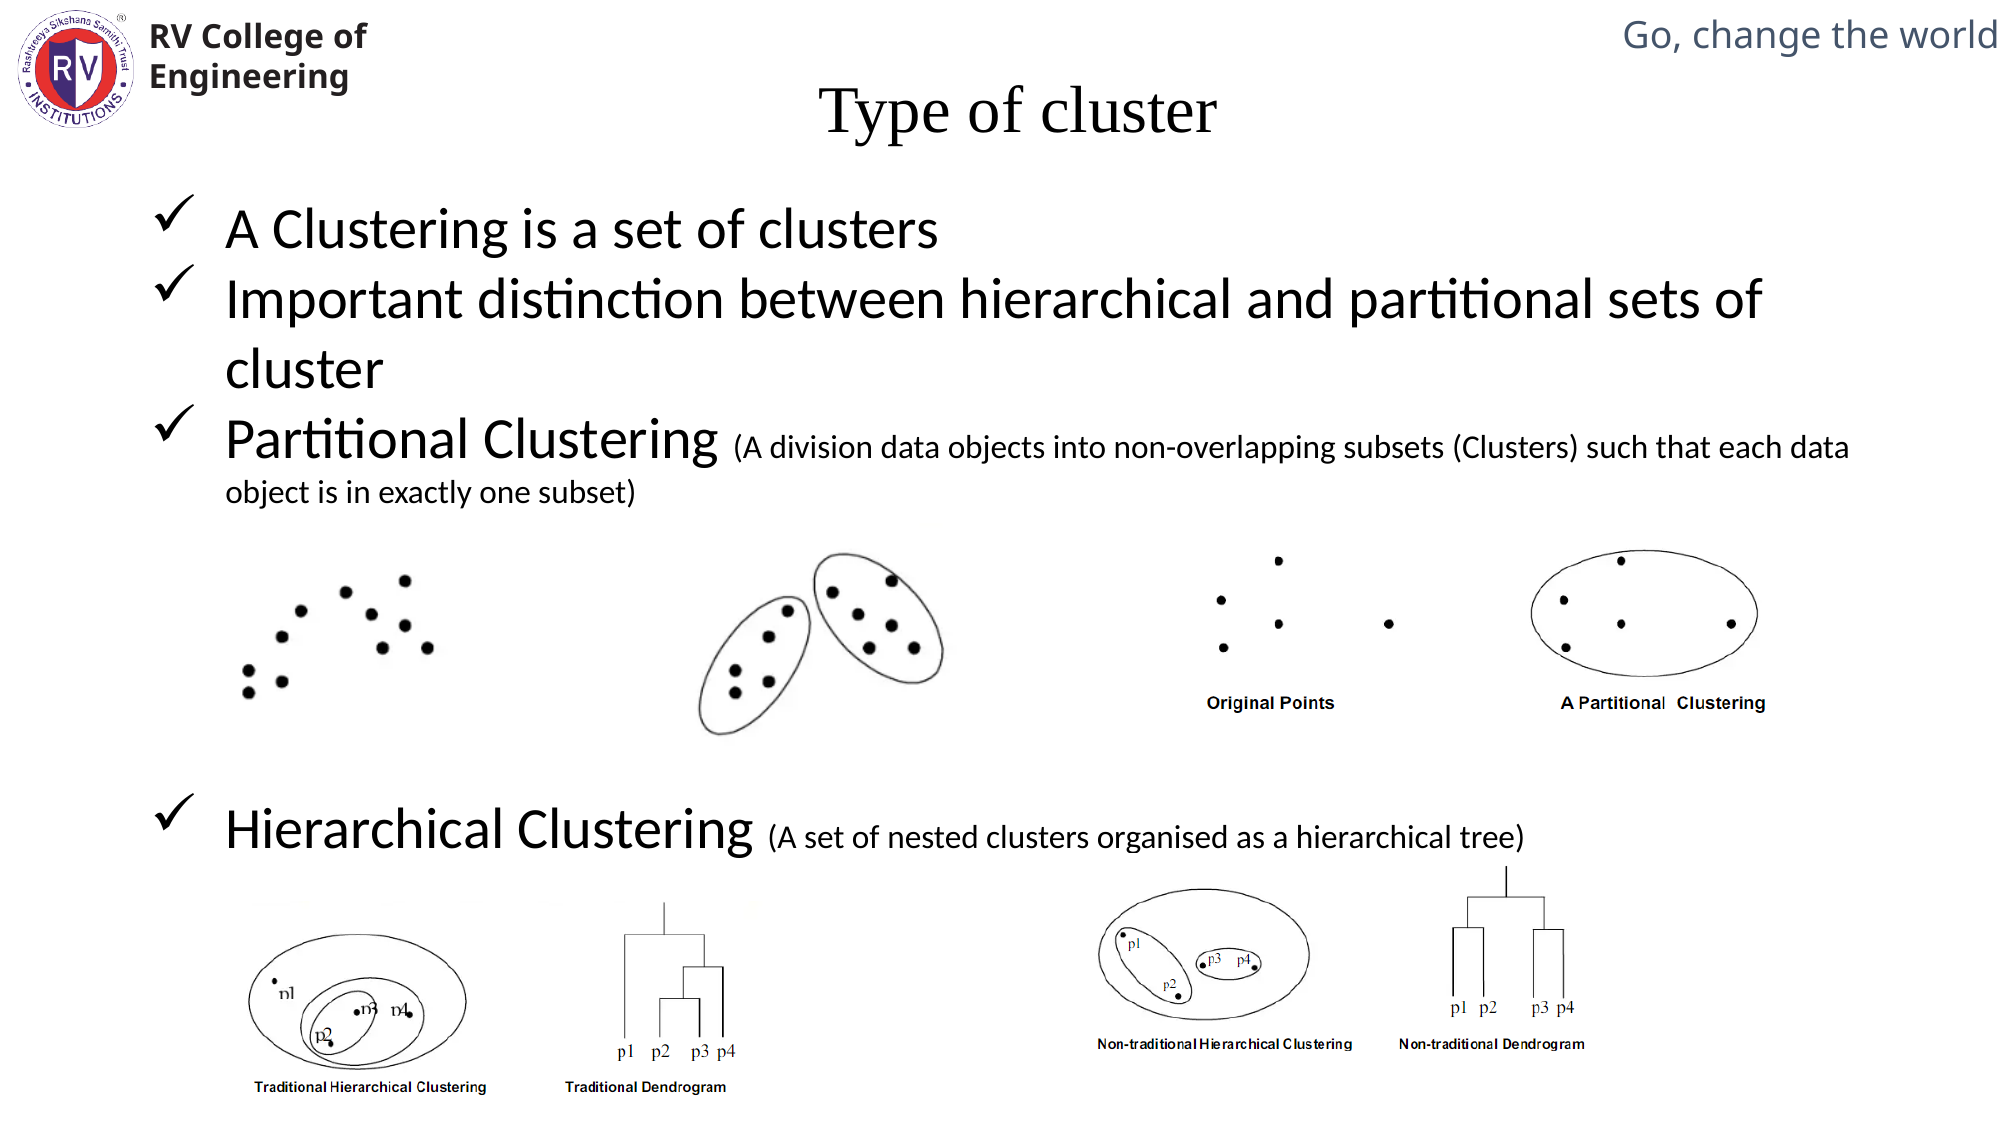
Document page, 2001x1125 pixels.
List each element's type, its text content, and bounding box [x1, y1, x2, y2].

picture [216, 901, 766, 1105]
picture [183, 523, 1020, 765]
text_box Type of cluster [261, 58, 1793, 154]
picture [1059, 853, 1631, 1067]
picture [1173, 523, 1806, 742]
text_box A Clustering is a set of clusters Important distinction between hierarchical and partitional sets of cluster Partitional Clustering (A division data objects into non-overlapping subsets (Clusters) such that each data object is in exactly one subset) Hierarchical Clustering (A set of nested clusters organised as a hierarchical tree) [135, 183, 1912, 868]
picture [17, 10, 134, 128]
